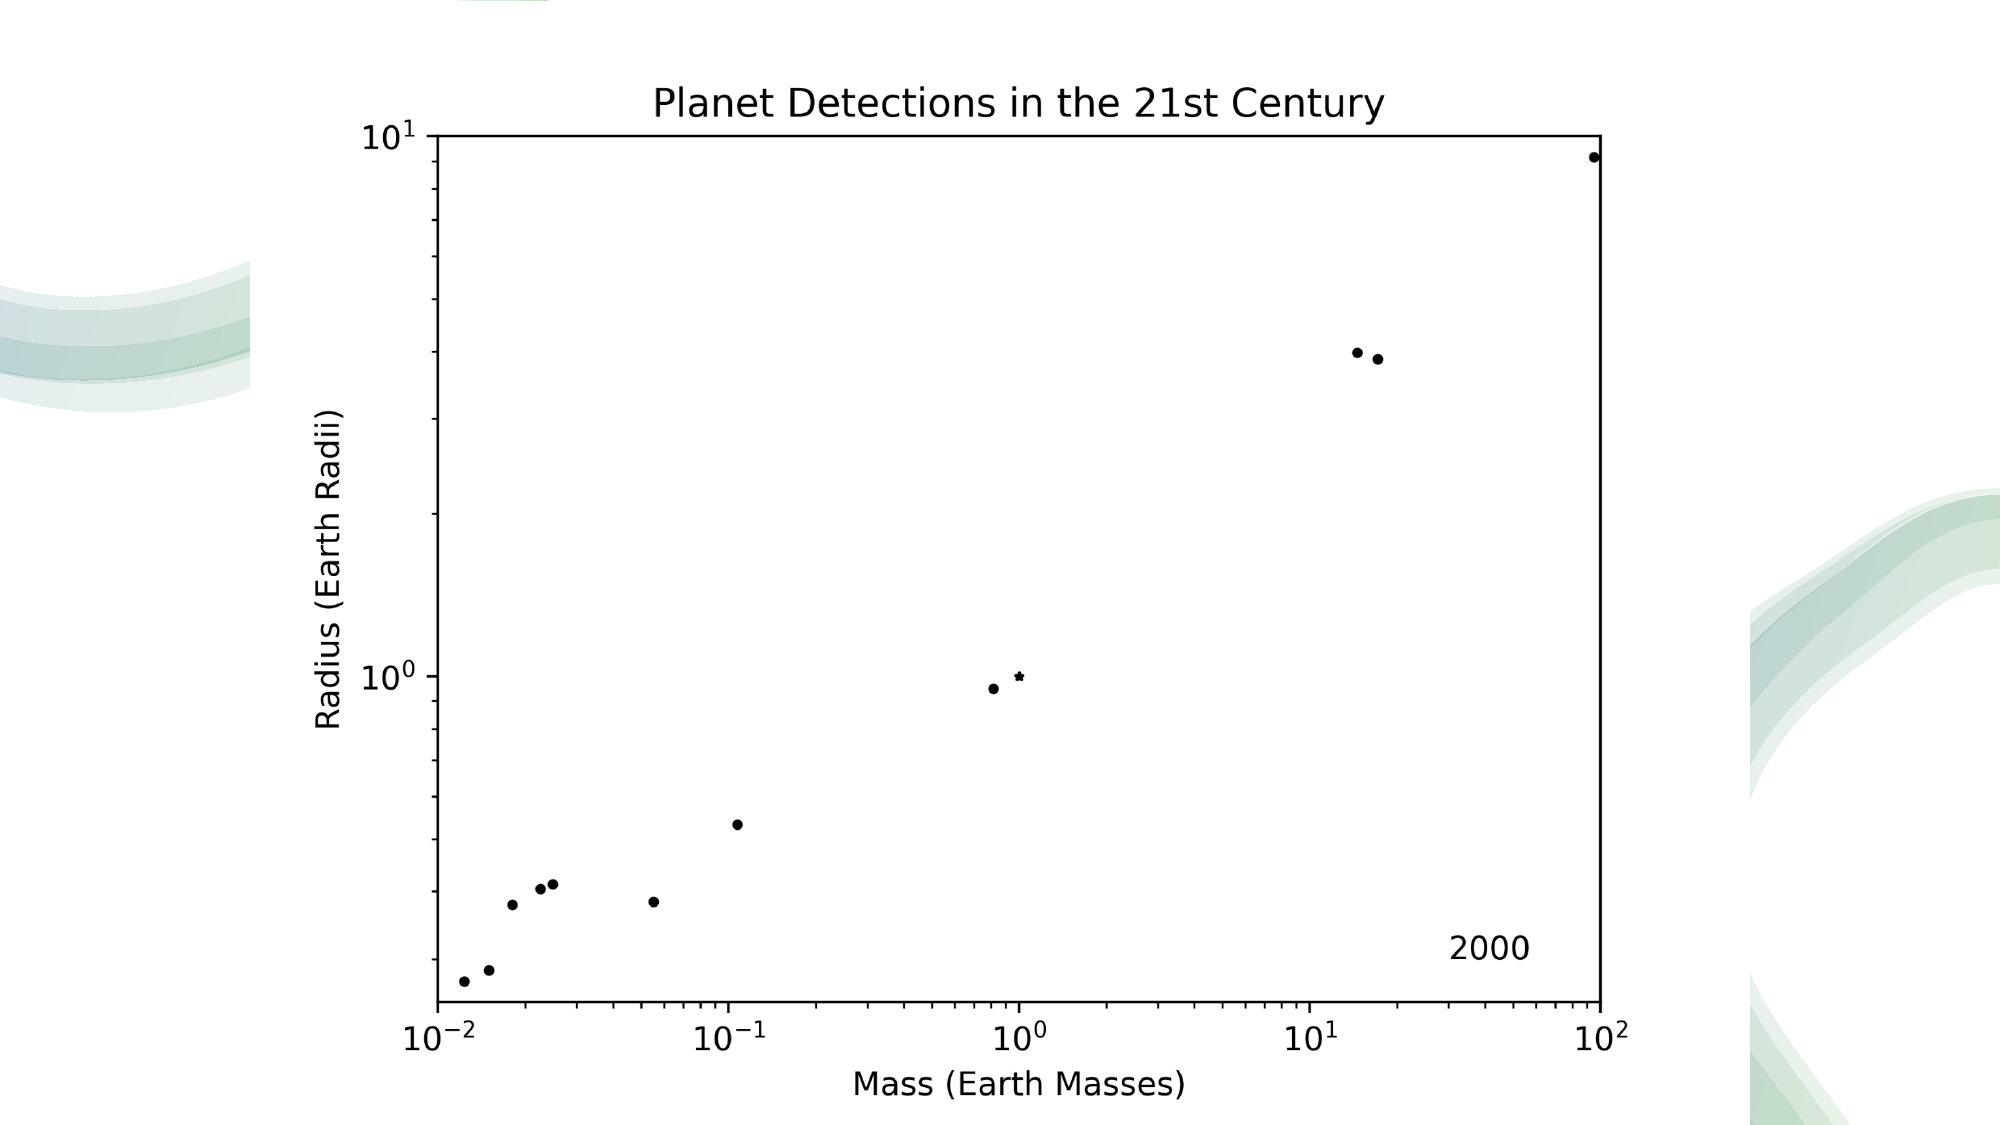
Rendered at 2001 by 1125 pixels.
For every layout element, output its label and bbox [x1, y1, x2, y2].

text_box [0, 0, 250, 413]
text_box [1750, 611, 2000, 1002]
picture [250, 0, 1750, 1125]
